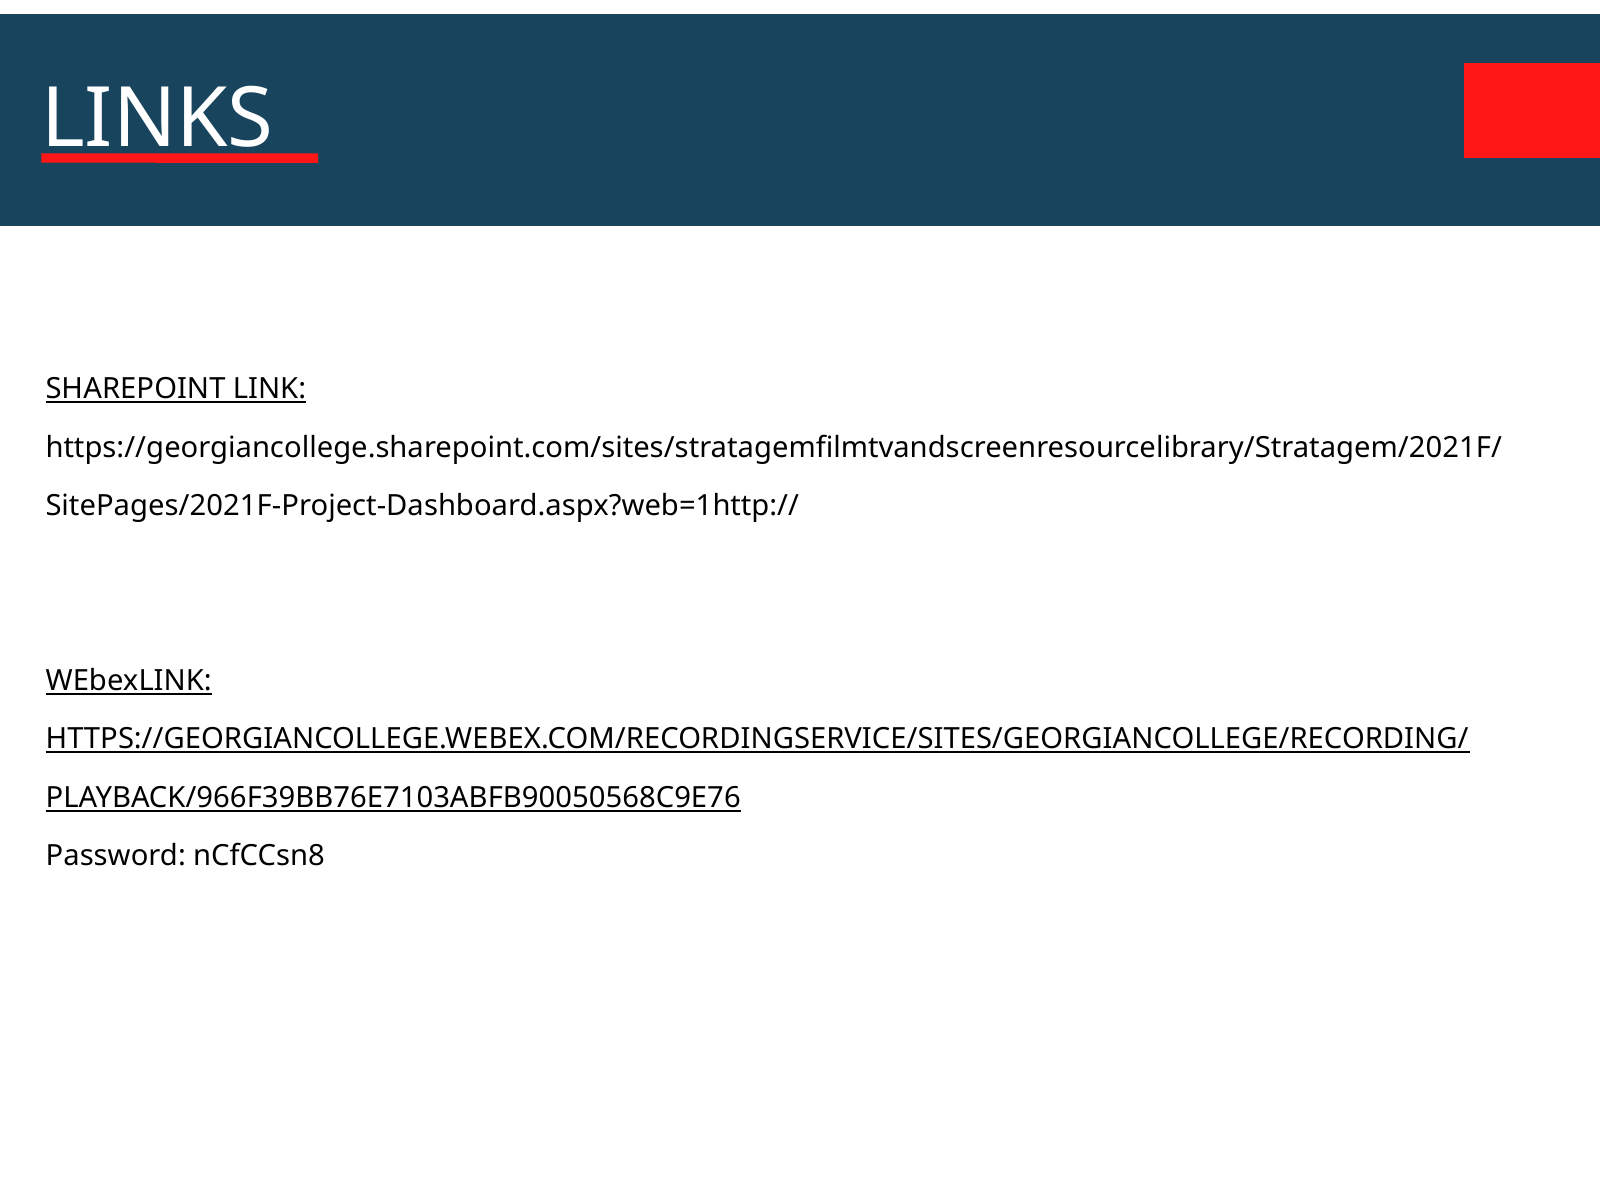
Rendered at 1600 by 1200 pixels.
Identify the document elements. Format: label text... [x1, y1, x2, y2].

text_box LINKS [41, 46, 355, 164]
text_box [693, 0, 907, 921]
text_box SHAREPOINT LINK: https://georgiancollege.sharepoint.com/sites/stratagemfilmtvandscreenresourcelibrary/Stratagem/2021F/SitePages/2021F-Project-Dashboard.aspx?web=1http:// WEbexLINK: HTTPS://GEORGIANCOLLEGE.WEBEX.COM/RECORDINGSERVICE/SITES/GEORGIANCOLLEGE/RECORDING/PLAYBACK/966F39BB76E7103ABFB90050568C9E76 Password: nCfCCsn8 [45, 346, 689, 872]
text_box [1464, 62, 1600, 159]
text_box SHAREPOINT LINK: https://georgiancollege.sharepoint.com/sites/stratagemfilmtvandscreenresourcelibrary/Stratagem/2021F/SitePages/2021F-Project-Dashboard.aspx?web=1http:// WEbexLINK: HTTPS://GEORGIANCOLLEGE.WEBEX.COM/RECORDINGSERVICE/SITES/GEORGIANCOLLEGE/RECORDING/PLAYBACK/966F39BB76E7103ABFB90050568C9E76 Password: nCfCCsn8 [912, 346, 1555, 872]
